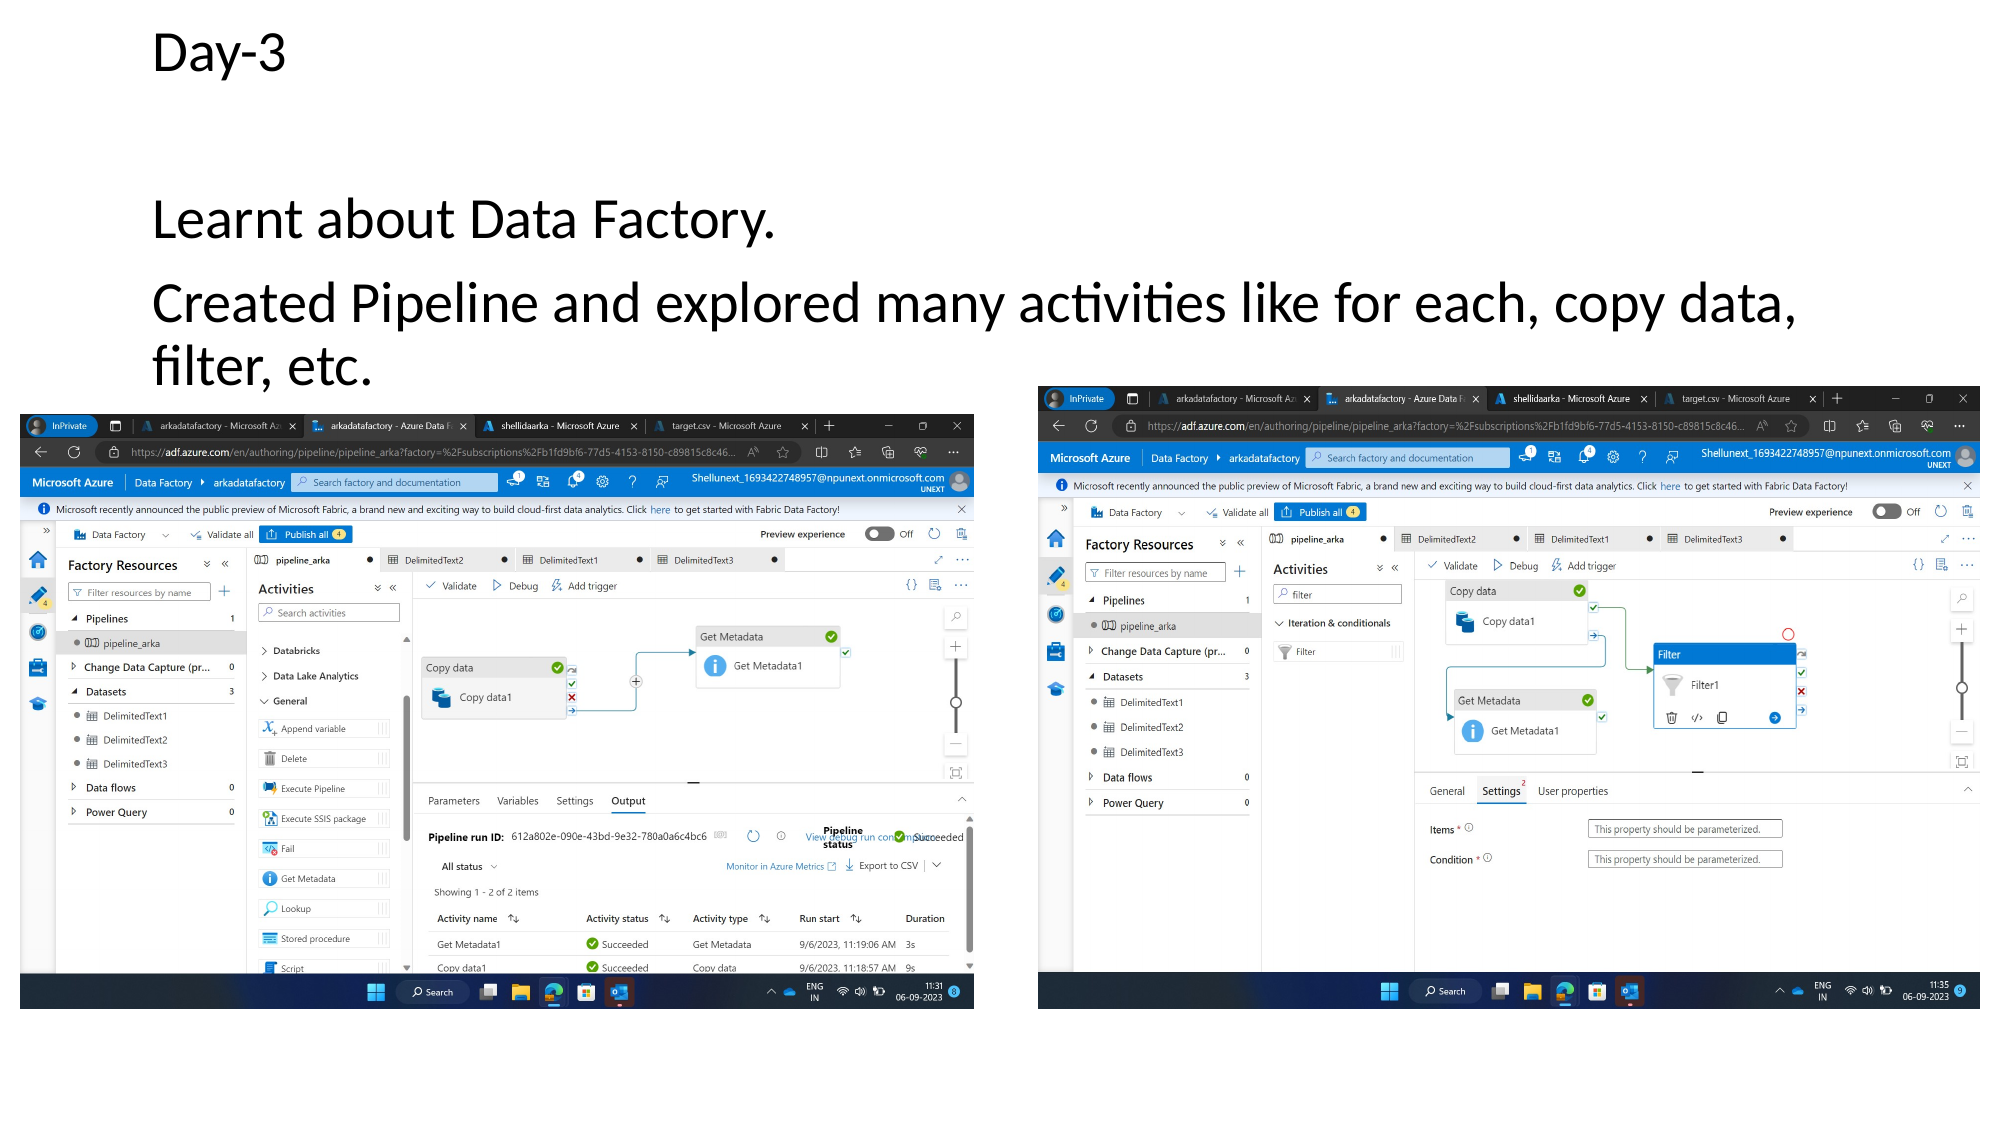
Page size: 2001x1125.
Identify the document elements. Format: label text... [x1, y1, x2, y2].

picture [1038, 386, 1980, 1009]
picture [20, 414, 974, 1009]
list Day-3 Learnt about Data Factory. Created Pipeline and explored many activities like for each, copy data, filter, etc. [137, 13, 1863, 1083]
